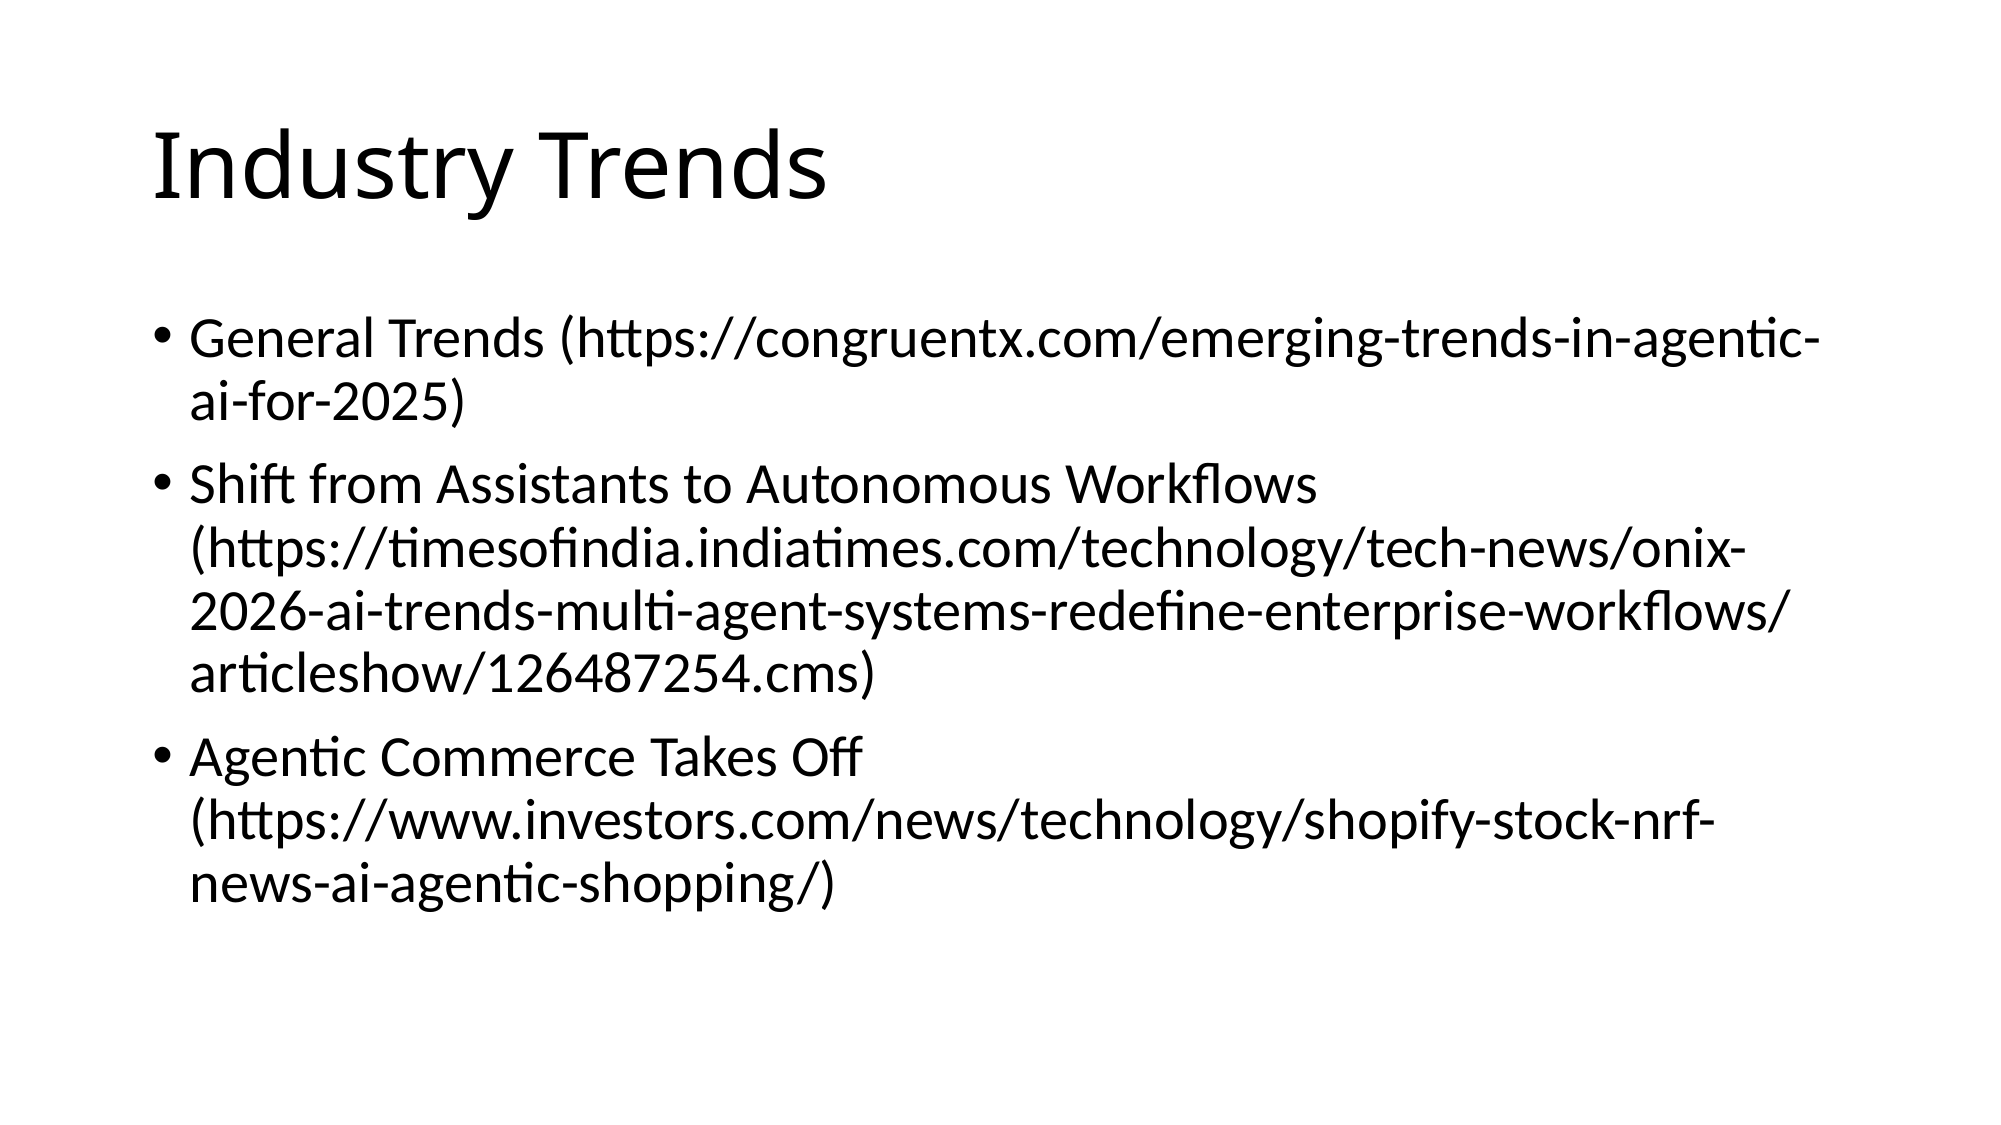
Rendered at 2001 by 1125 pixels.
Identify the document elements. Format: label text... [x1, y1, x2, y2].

list General Trends (https://congruentx.com/emerging-trends-in-agentic-ai-for-2025) Shift from Assistants to Autonomous Workflows (https://timesofindia.indiatimes.com/technology/tech-news/onix-2026-ai-trends-multi-agent-systems-redefine-enterprise-workflows/articleshow/126487254.cms) Agentic Commerce Takes Off (https://www.investors.com/news/technology/shopify-stock-nrf-news-ai-agentic-shopping/) [137, 299, 1863, 1014]
title Industry Trends [137, 59, 1863, 278]
